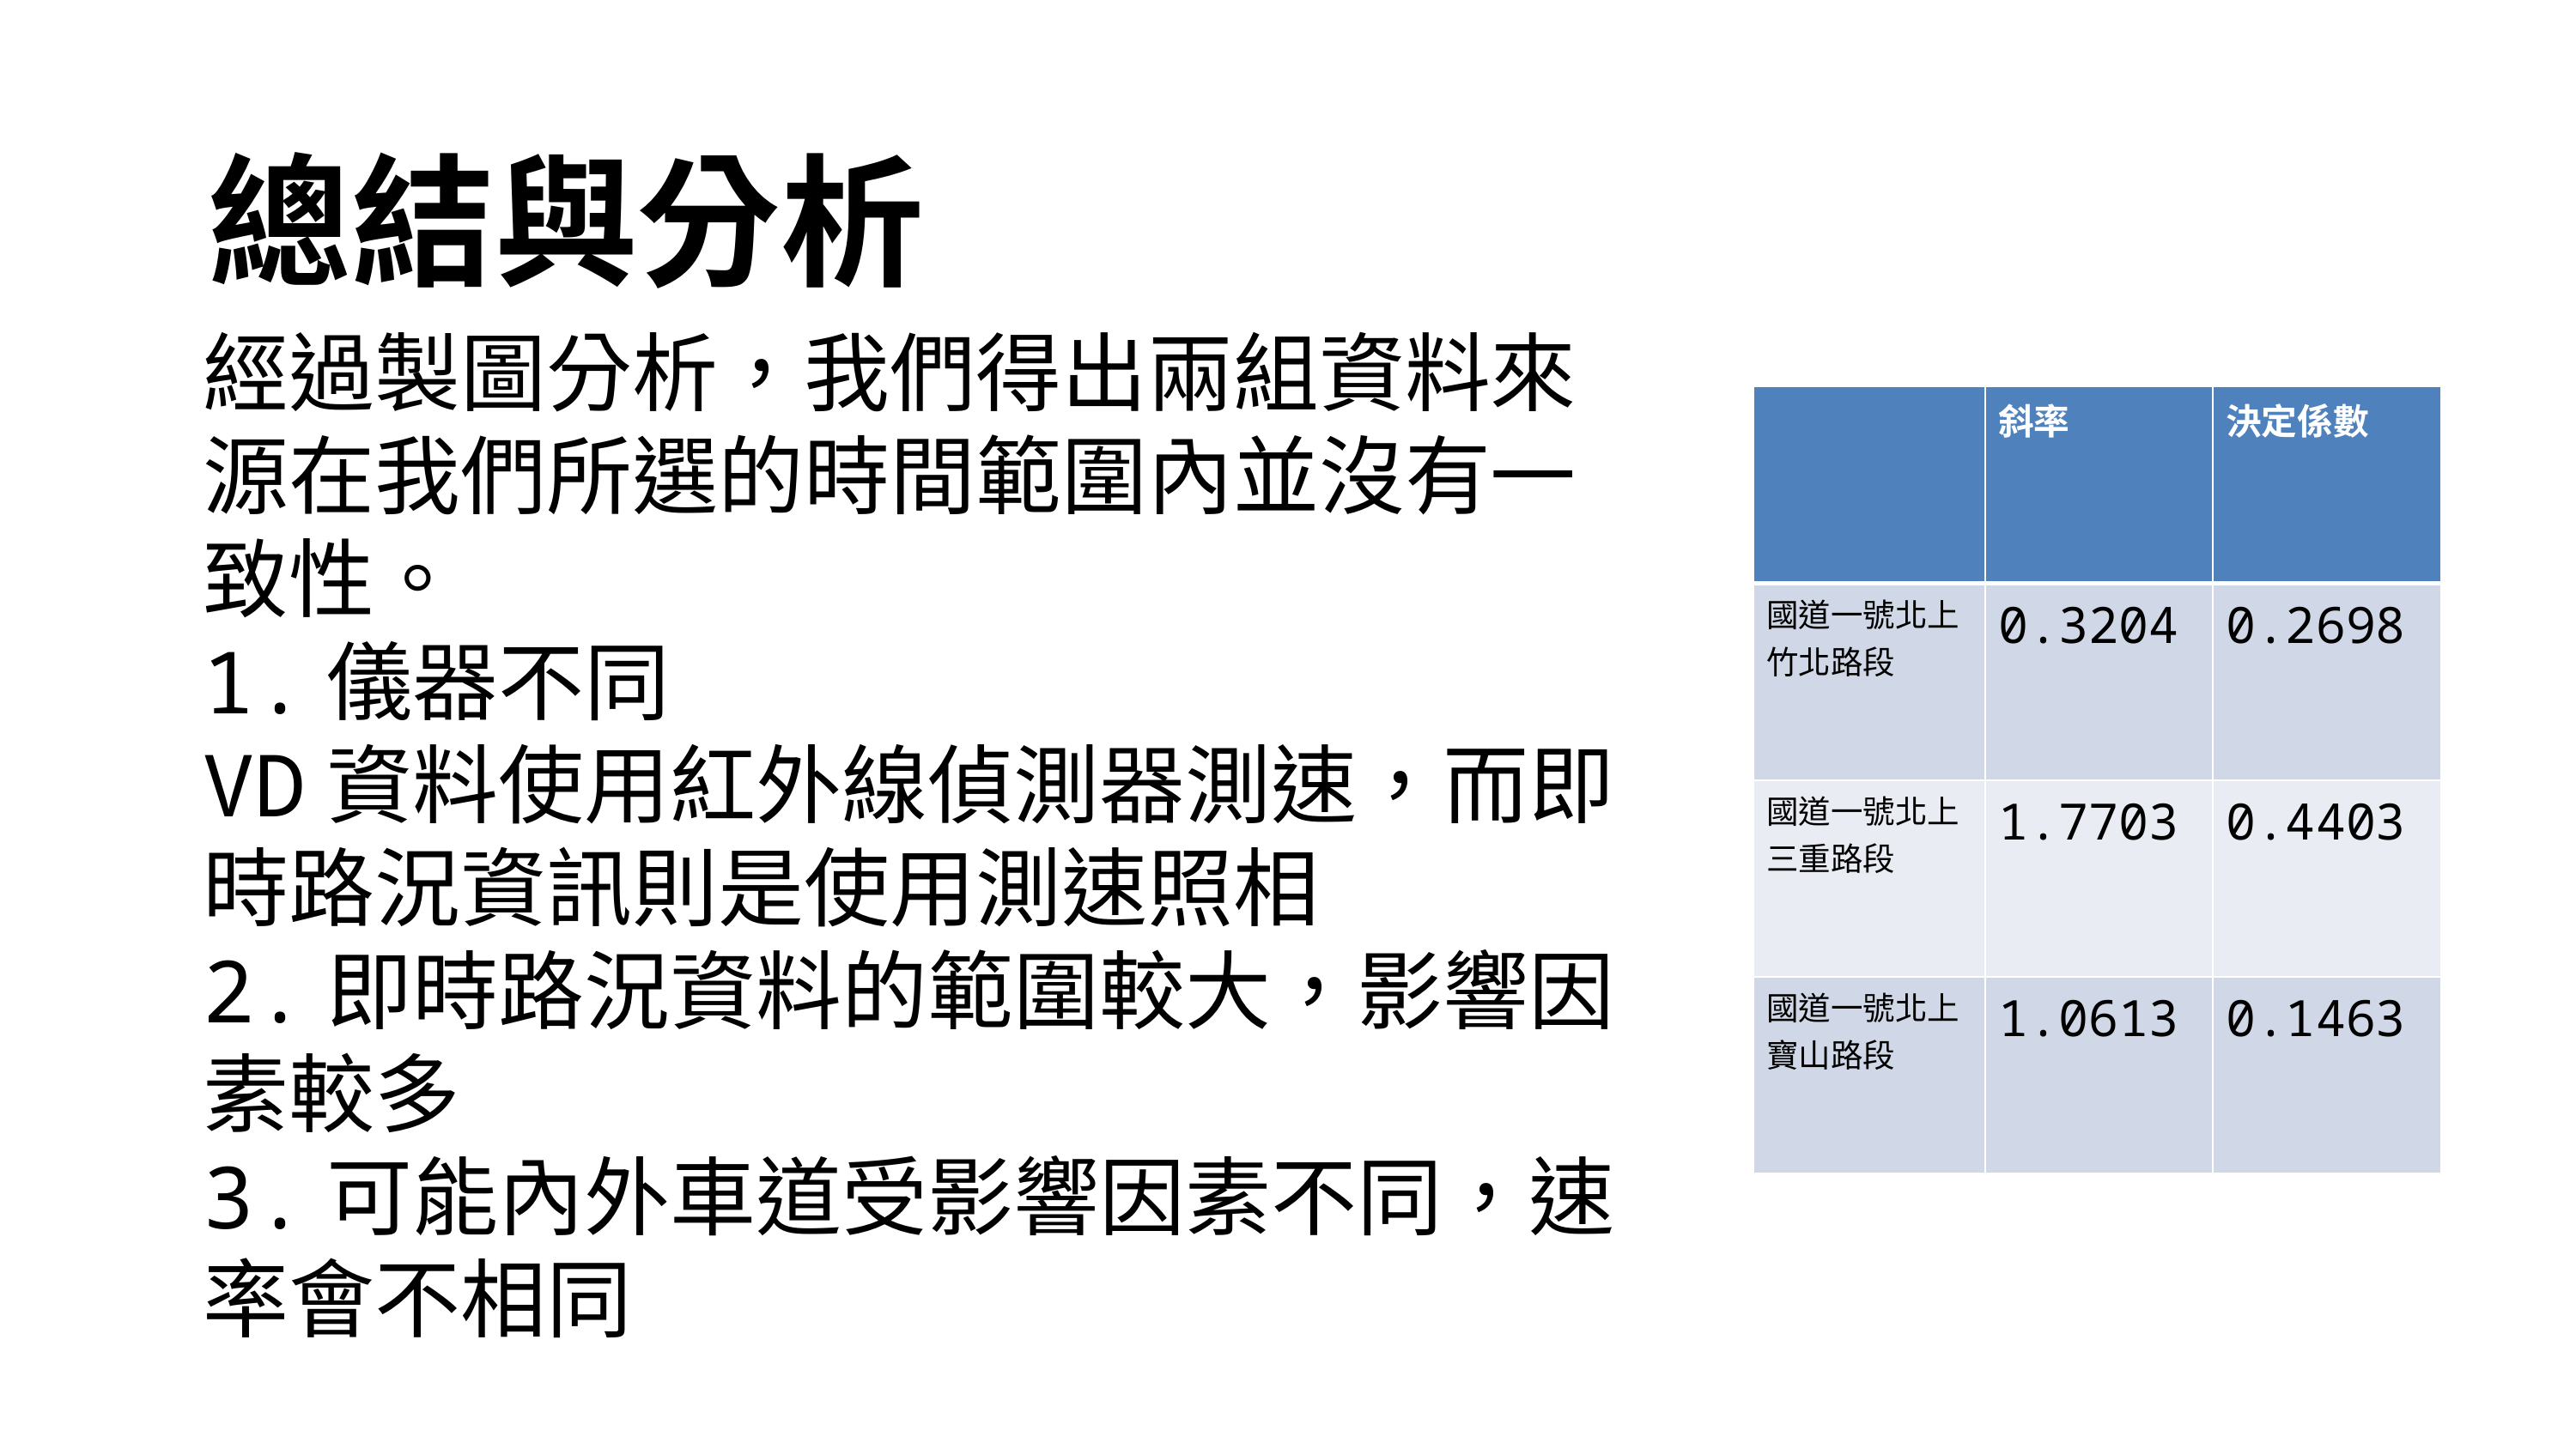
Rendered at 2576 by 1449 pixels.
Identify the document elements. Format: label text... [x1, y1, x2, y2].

table_cell 1.7703 [1986, 781, 2212, 976]
table_cell 0.2698 [2214, 585, 2440, 779]
table_header [1754, 387, 1984, 581]
table_header 決定係數 [2214, 387, 2440, 581]
table_cell 國道一號北上寶山路段 [1754, 978, 1984, 1173]
table_cell 0.4403 [2214, 781, 2440, 976]
table_cell 0.3204 [1986, 585, 2212, 779]
table_cell 1.0613 [1986, 978, 2212, 1173]
table_cell 國道一號北上竹北路段 [1754, 585, 1984, 779]
table_header 斜率 [1986, 387, 2212, 581]
text_box 經過製圖分析，我們得出兩組資料來源在我們所選的時間範圍內並沒有一致性。 1.儀器不同 VD資料使用紅外線偵測器測速，而即時路況資訊則是使用測速照相 2.即時路況資料的範圍較大，影響因素較多 3.可能內外車道受影響因素不同，速 率會不相同 [190, 312, 1649, 1355]
table_cell 國道一號北上三重路段 [1754, 781, 1984, 976]
text_box 總結與分析 [208, 151, 1992, 306]
table_cell 0.1463 [2214, 978, 2440, 1173]
